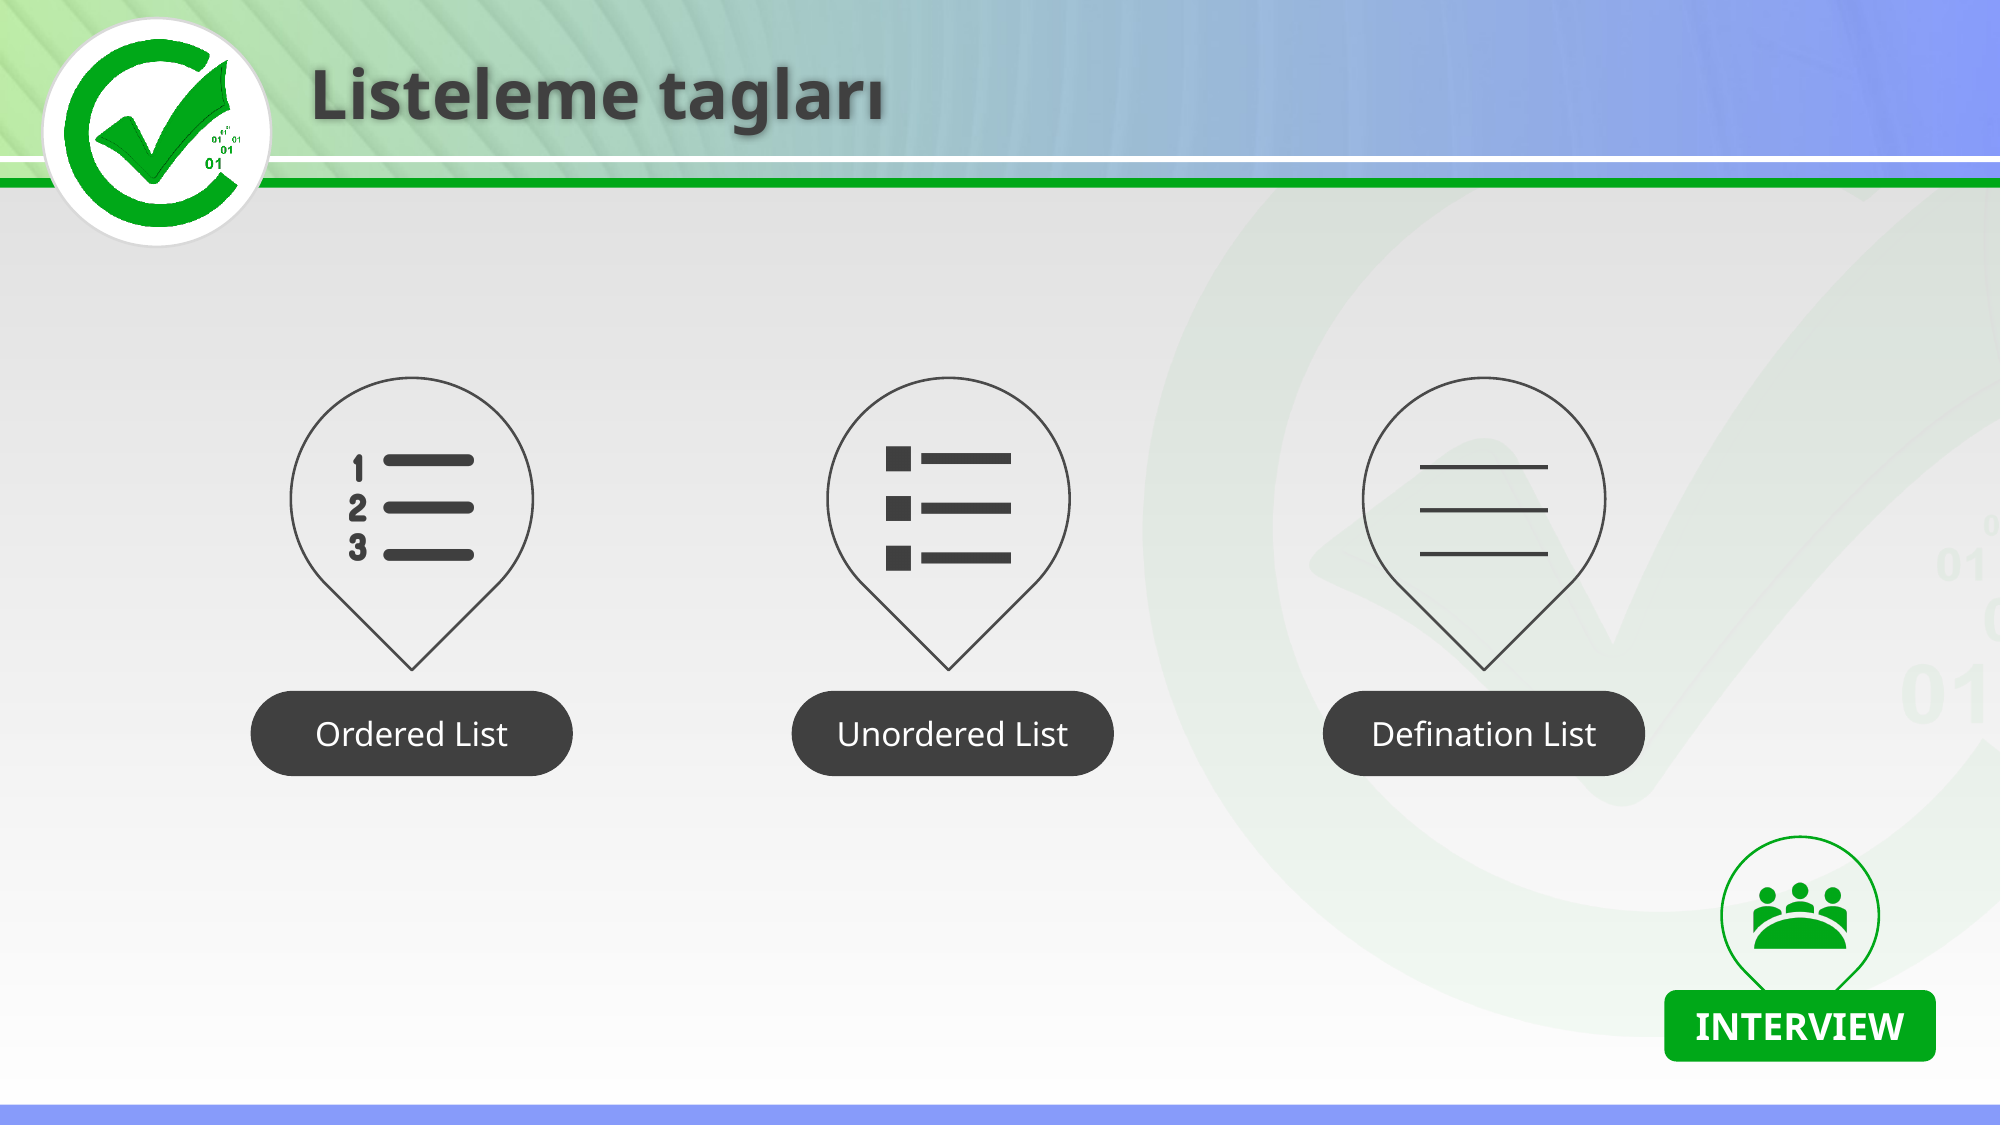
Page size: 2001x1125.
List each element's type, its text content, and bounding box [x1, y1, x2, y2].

picture [0, 163, 49, 178]
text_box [290, 377, 534, 621]
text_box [1664, 836, 1937, 1062]
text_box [1362, 377, 1606, 621]
text_box Ordered List [249, 689, 575, 778]
list Listeleme tagları [294, 39, 1936, 148]
picture [0, 0, 2001, 1037]
text_box Unordered List [790, 689, 1116, 778]
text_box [827, 377, 1070, 621]
text_box Defination List [1321, 689, 1647, 778]
